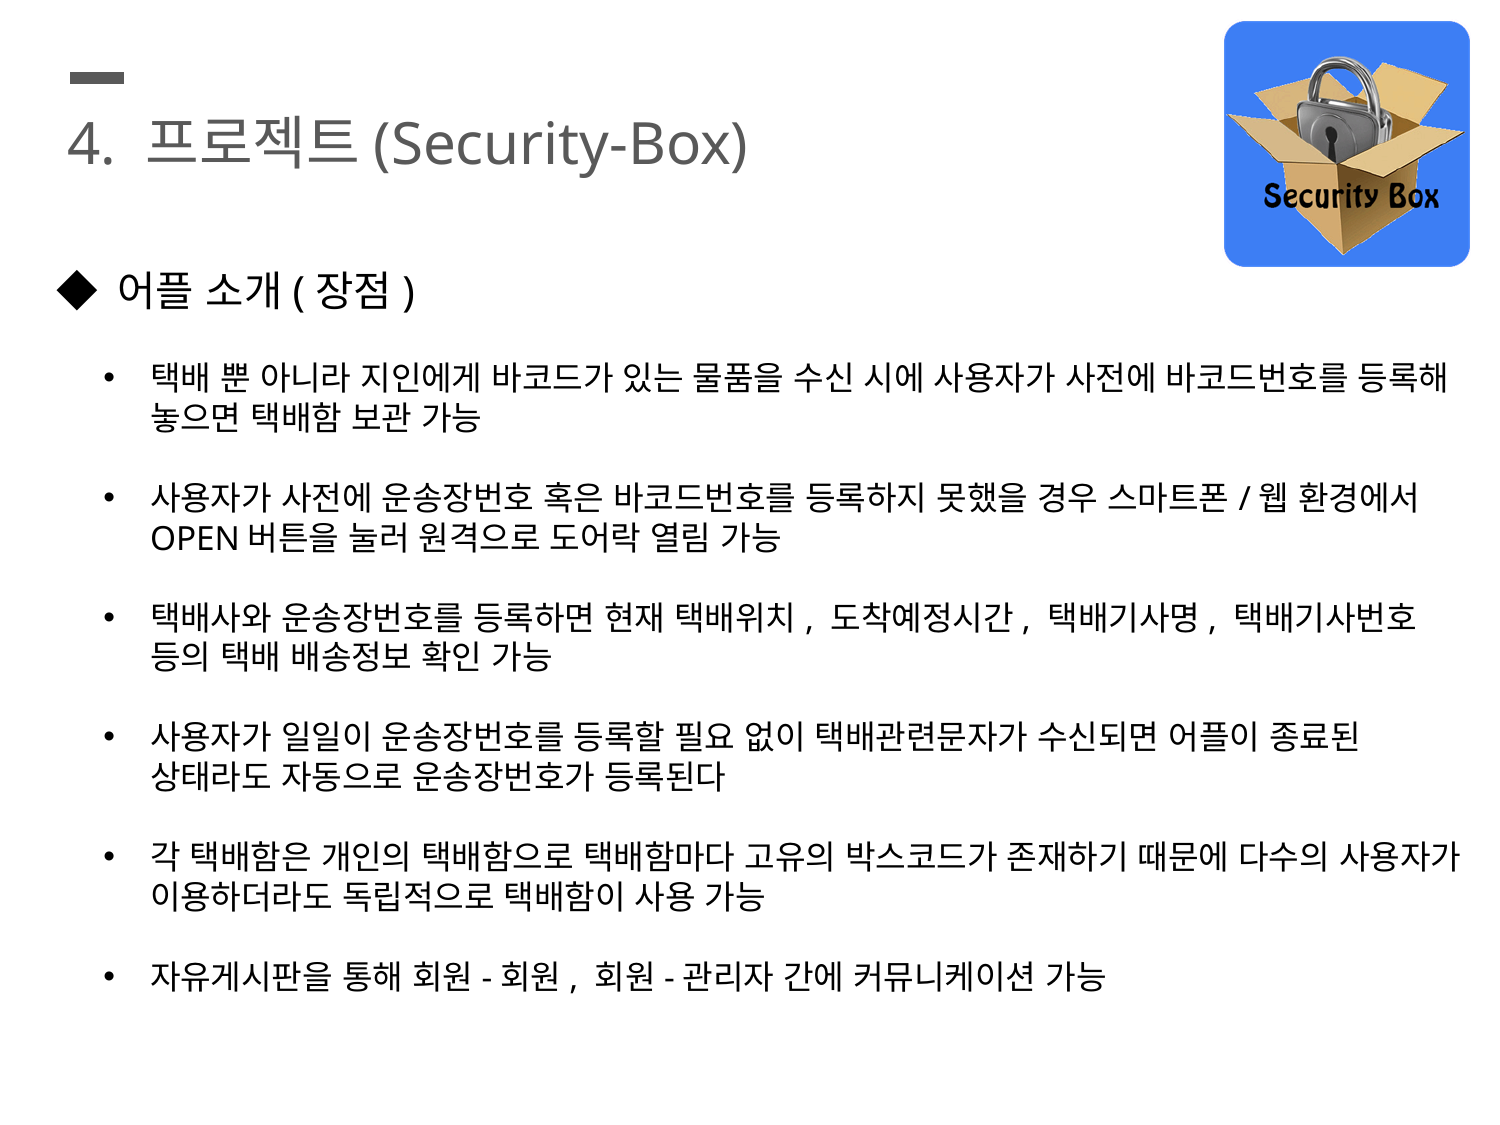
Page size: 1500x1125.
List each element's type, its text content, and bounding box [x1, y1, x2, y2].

text_box ◆ 어플 소개(장점) [41, 257, 1471, 323]
text_box 택배 뿐 아니라 지인에게 바코드가 있는 물품을 수신 시에 사용자가 사전에 바코드번호를 등록해 놓으면 택배함 보관 가능 사용자가 사전에 운송장번호 혹은 바코드번호를 등록하지 못했을 경우 스마트폰/웹 환경에서 OPEN버튼을 눌러 원격으로 도어락 열림 가능 택배사와 운송장번호를 등록하면 현재 택배위치, 도착예정시간, 택배기사명, 택배기사번호 등의 택배 배송정보 확인 가능 사용자가 일일이 운송장번호를 등록할 필요 없이 택배관련문자가 수신되면 어플이 종료된 상태라도 자동으로 운송장번호가 등록된다 각 택배함은 개인의 택배함으로 택배함마다 고유의 박스코드가 존재하기 때문에 다수의 사용자가 이용하더라도 독립적으로 택배함이 사용 가능 자유게시판을 통해 회원-회원, 회원-관리자 간에 커뮤니케이션 가능 [88, 349, 1483, 1004]
text_box 4. 프로젝트(Security-Box) [53, 98, 904, 184]
picture [1222, 18, 1471, 268]
